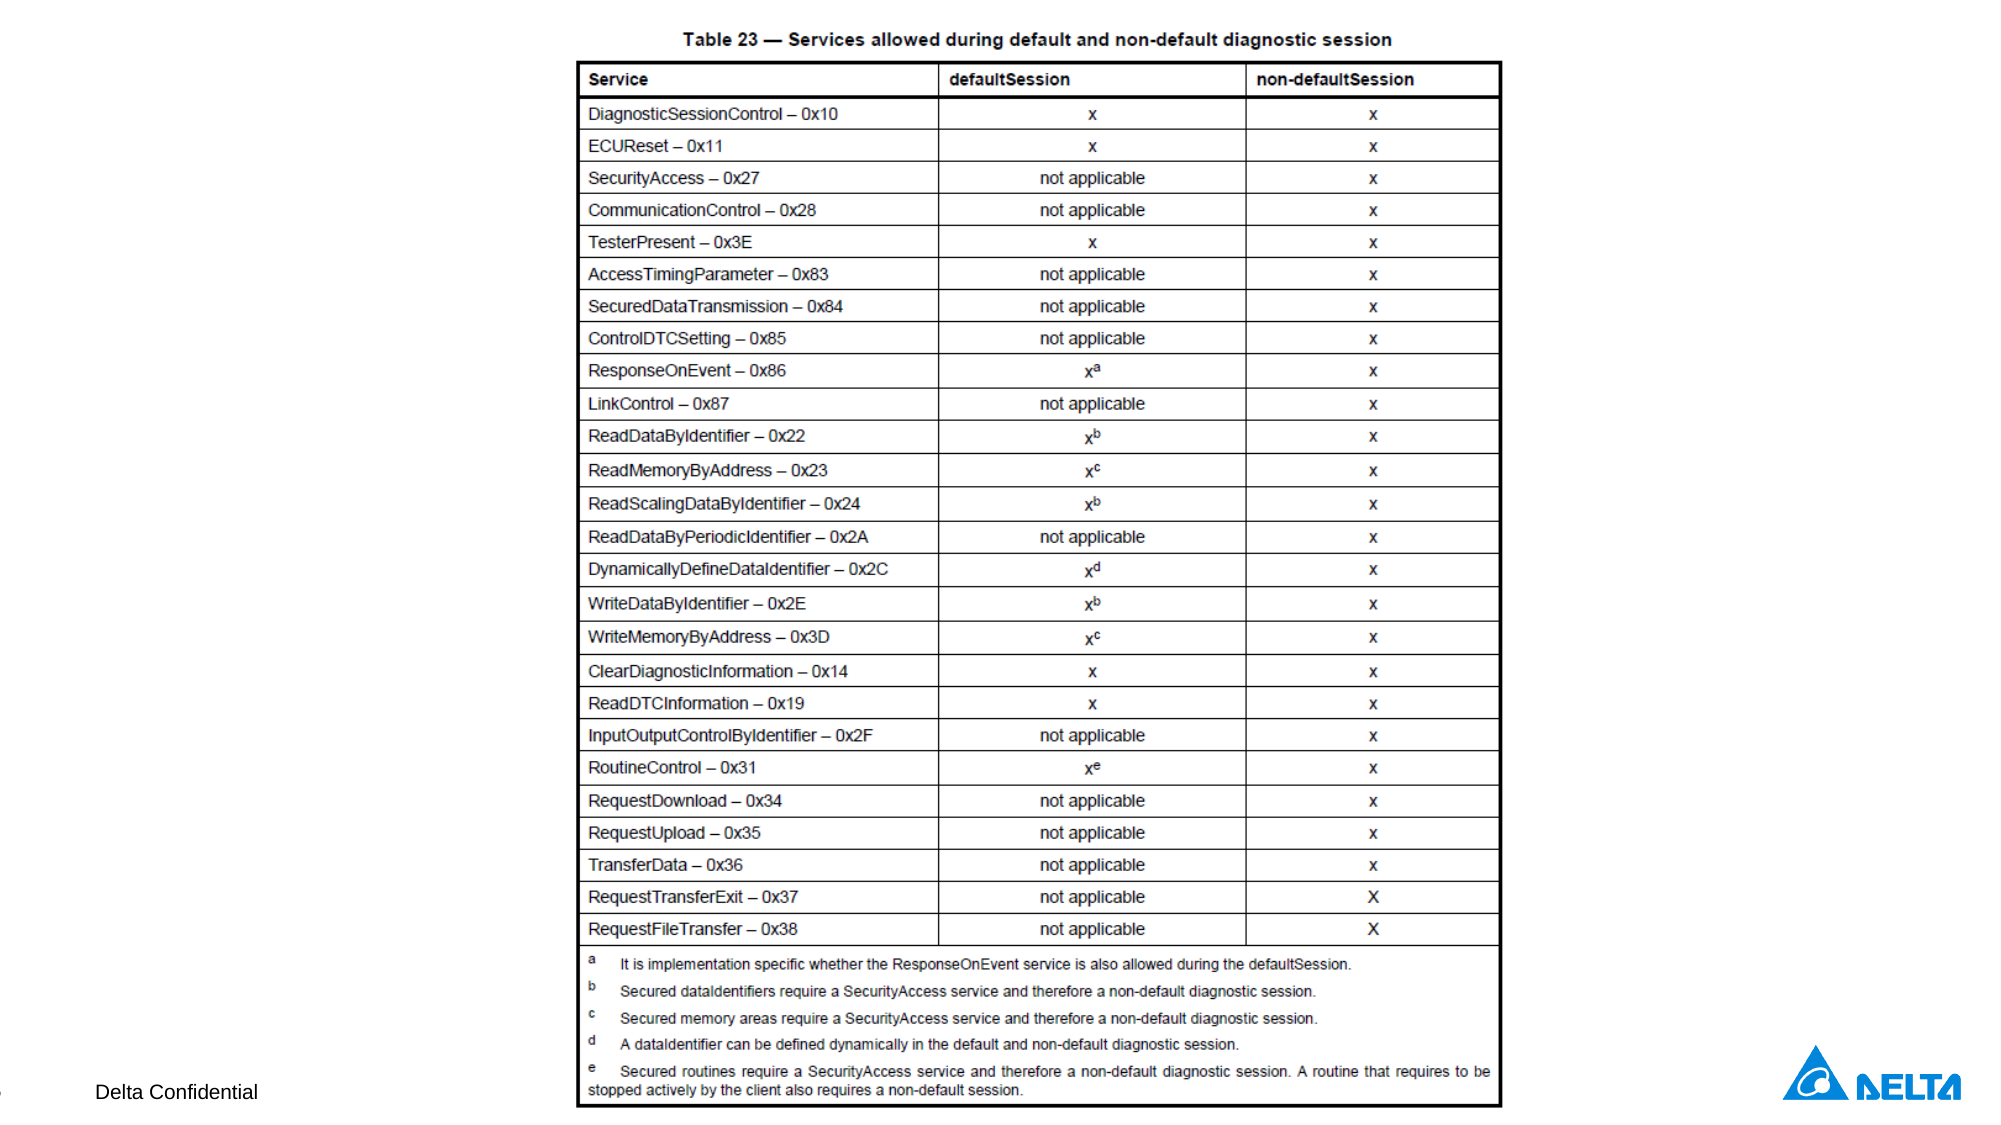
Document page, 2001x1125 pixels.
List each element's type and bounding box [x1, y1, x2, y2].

picture [1759, 1021, 1984, 1123]
picture [564, 14, 1516, 1125]
